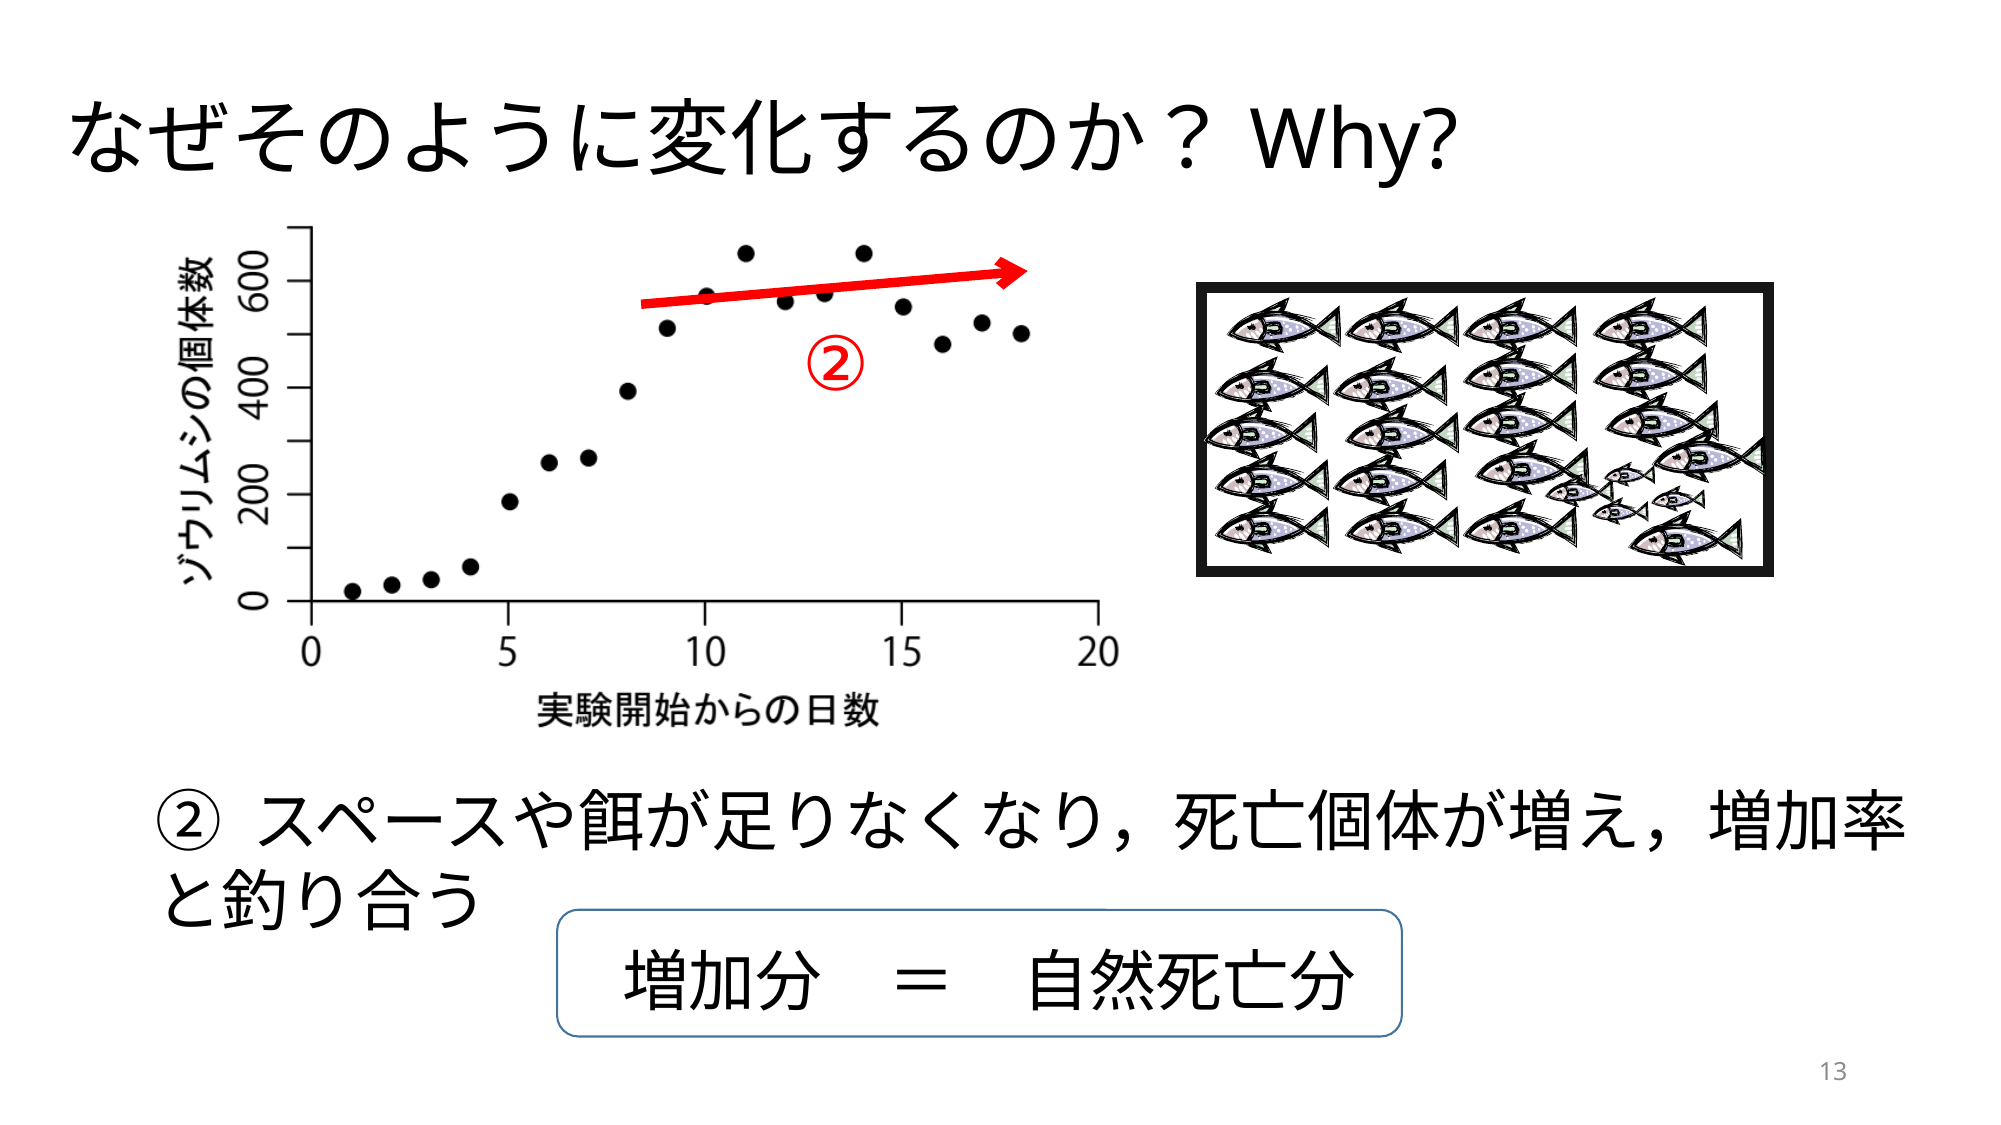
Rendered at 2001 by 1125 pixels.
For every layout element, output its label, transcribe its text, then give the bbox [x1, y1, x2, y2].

title なぜそのように変化するのか？Why? [49, 59, 1974, 223]
picture [154, 212, 1161, 765]
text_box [641, 271, 1028, 305]
text_box [556, 908, 1403, 1038]
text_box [1201, 287, 1769, 572]
slide_number 13 [1412, 1042, 1863, 1103]
text_box ② スペースや餌が足りなくなり，死亡個体が増え，増加率と釣り合う 増加分 ＝ 自然死亡分 [140, 771, 1931, 1027]
